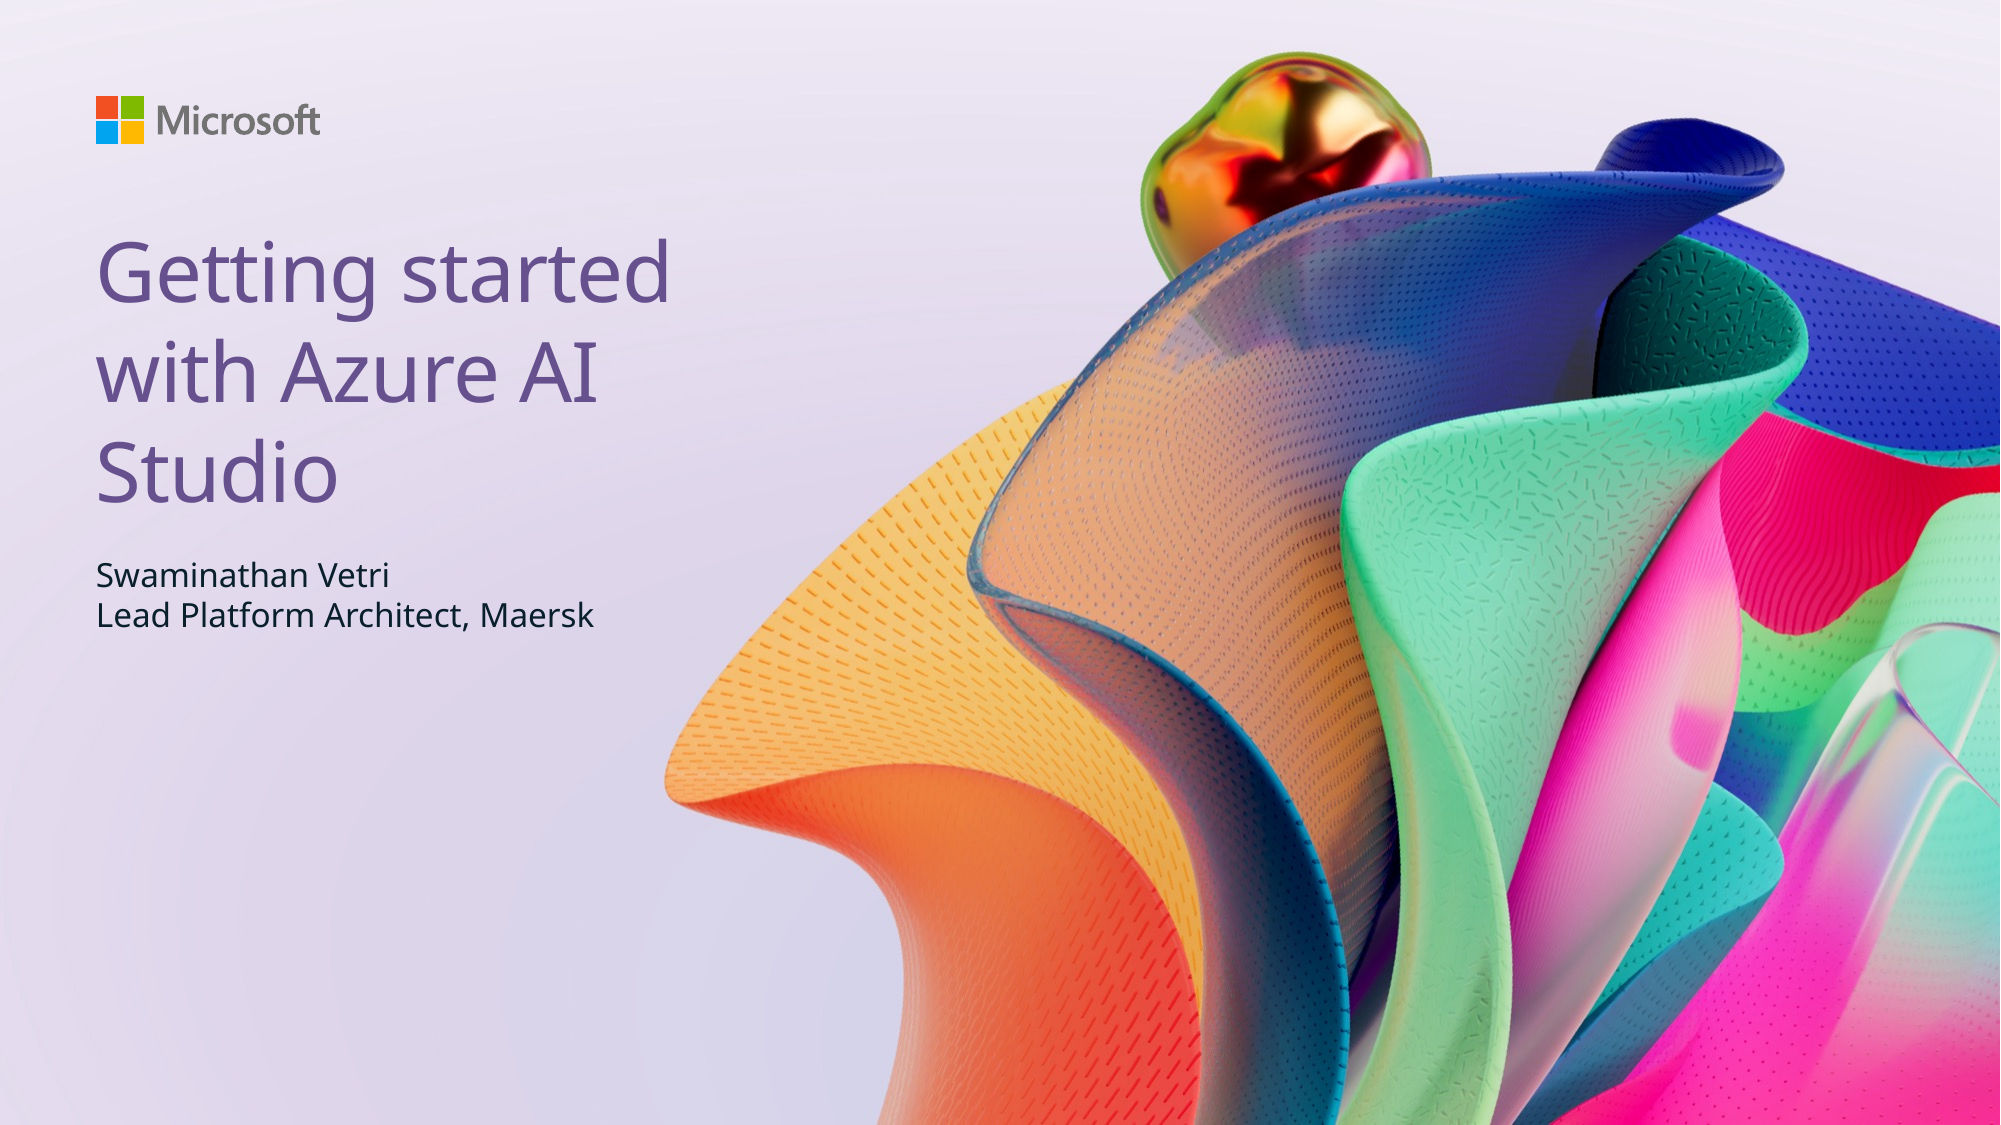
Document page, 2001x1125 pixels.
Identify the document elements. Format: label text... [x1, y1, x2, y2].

title Getting started with Azure AI Studio [95, 216, 854, 520]
picture [0, 0, 2000, 1125]
picture [1316, 1030, 1323, 1036]
list Swaminathan Vetri Lead Platform Architect, Maersk [95, 554, 782, 1125]
